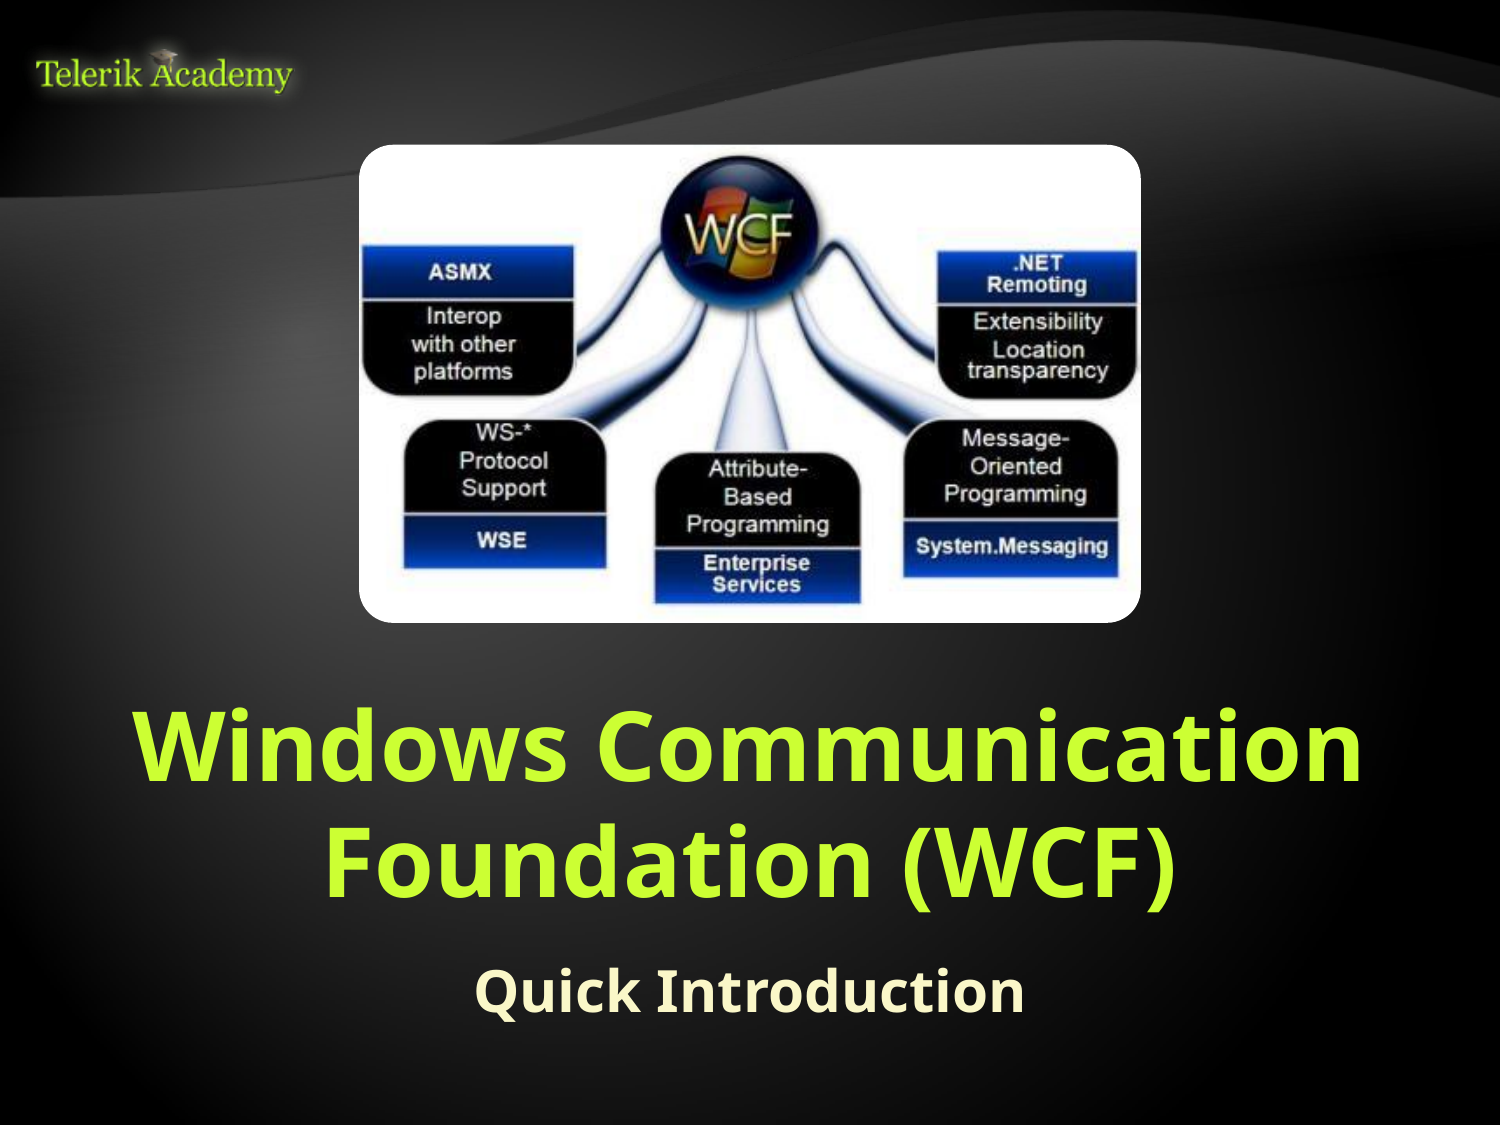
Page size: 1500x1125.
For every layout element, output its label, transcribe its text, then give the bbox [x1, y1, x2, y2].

subtitle Quick Introduction [99, 941, 1400, 1036]
picture [0, 0, 1500, 1125]
title Windows Communication Foundation (WCF) [99, 681, 1400, 920]
